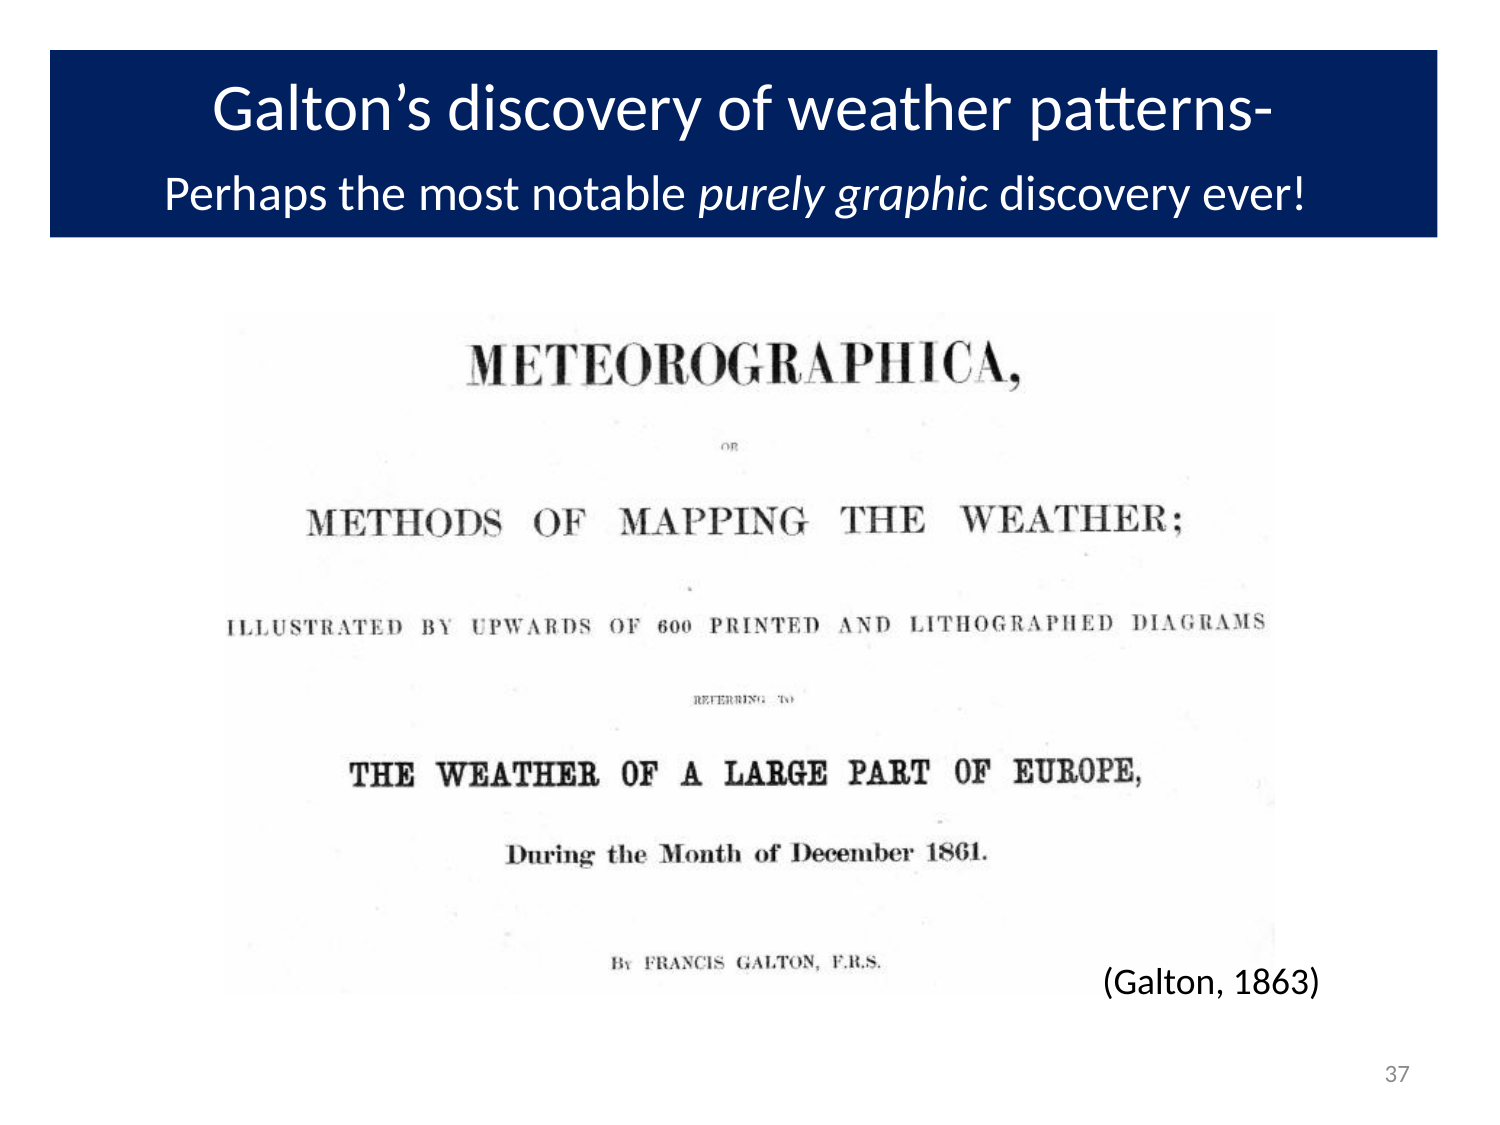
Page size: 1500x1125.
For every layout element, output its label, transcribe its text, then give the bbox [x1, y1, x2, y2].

text_box (Galton, 1863) [1087, 949, 1413, 1010]
picture [224, 312, 1276, 994]
slide_number 37 [1074, 1042, 1425, 1103]
title Galton’s discovery of weather patterns- Perhaps the most notable purely graphic discovery ever! [50, 50, 1438, 238]
